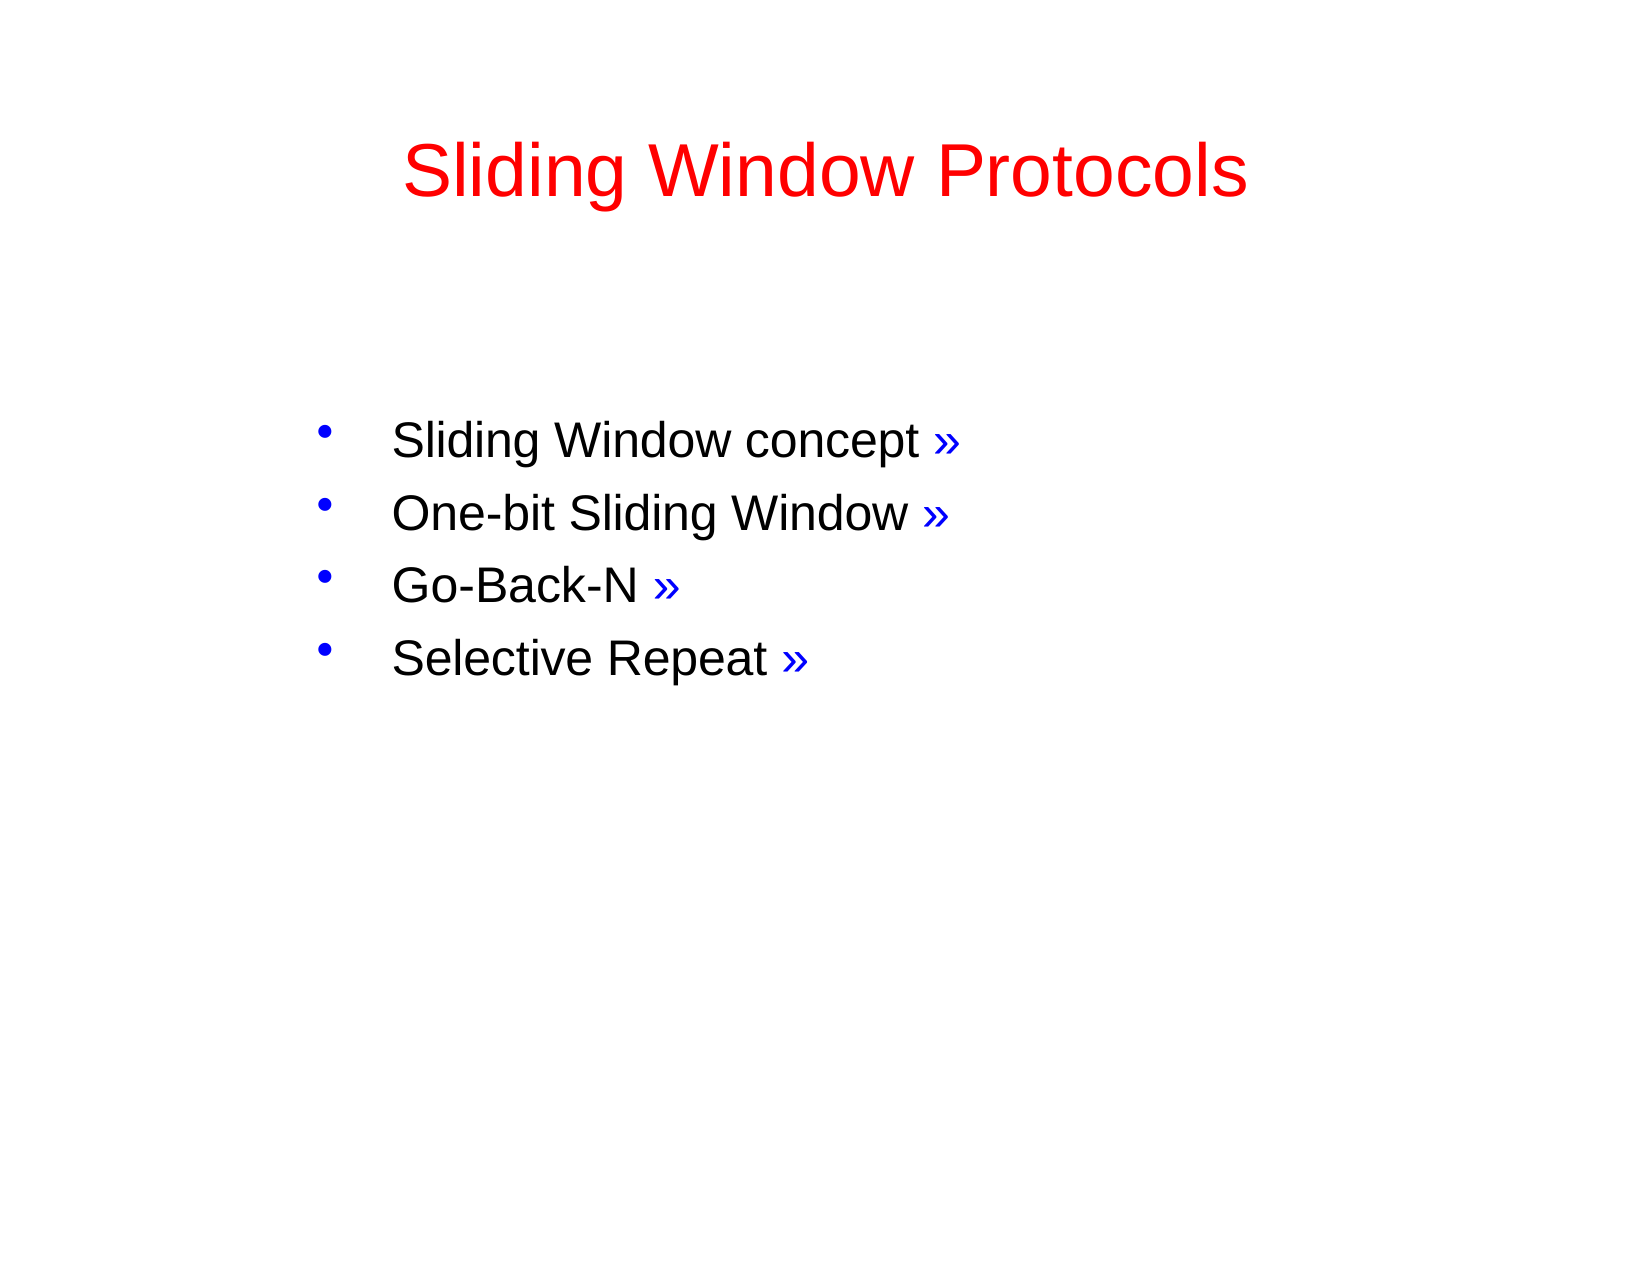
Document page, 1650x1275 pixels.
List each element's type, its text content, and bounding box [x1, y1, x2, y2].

text_box Sliding Window concept » One-bit Sliding Window » Go-Back-N » Selective Repeat » [314, 393, 967, 686]
title Sliding Window Protocols [399, 119, 1251, 335]
